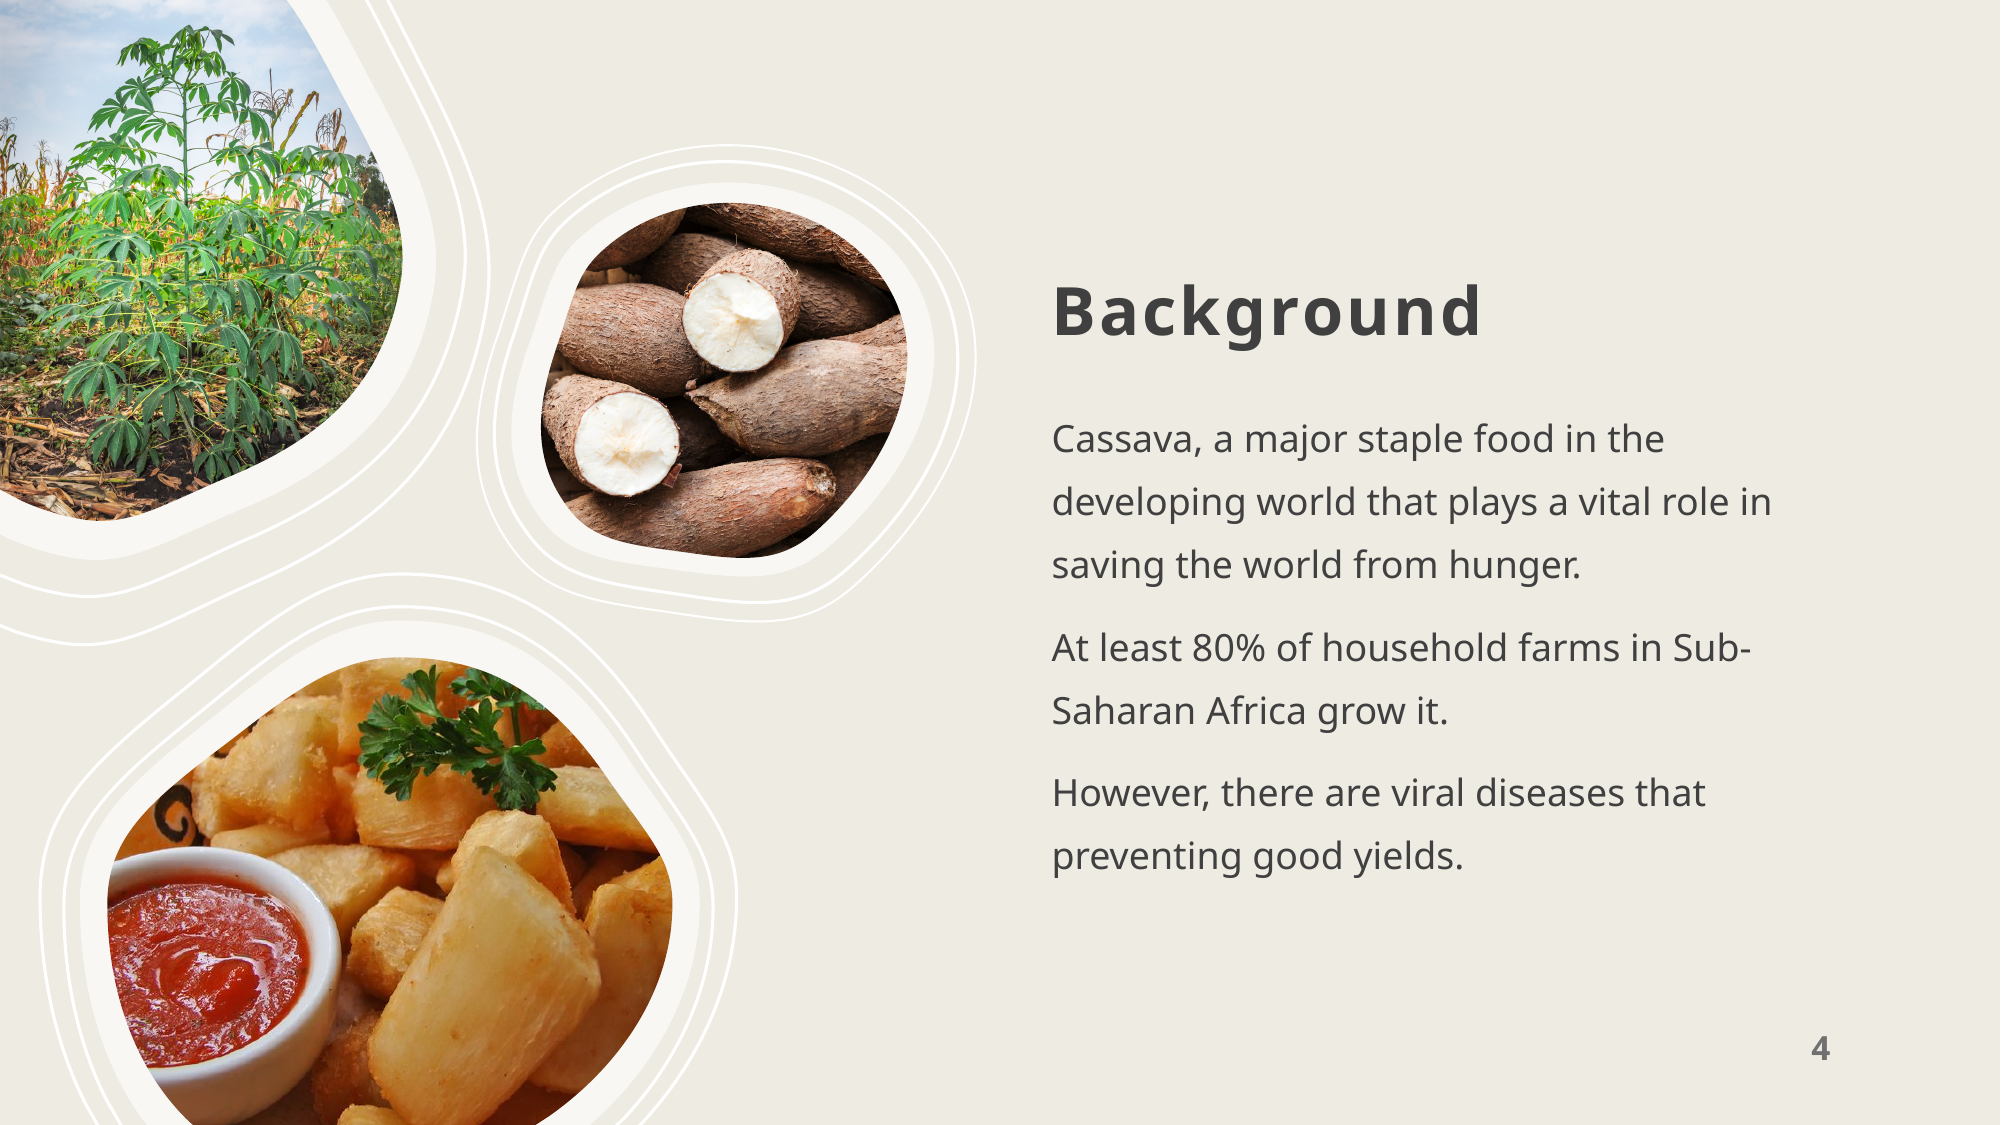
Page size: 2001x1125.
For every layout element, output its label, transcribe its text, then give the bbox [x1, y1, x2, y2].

title Background [1033, 101, 1841, 364]
picture [540, 202, 908, 559]
picture [0, 0, 403, 522]
slide_number 4 [1757, 1012, 1885, 1088]
picture [107, 657, 673, 1125]
list Cassava, a major staple food in the developing world that plays a vital role in saving the world from hunger. At least 80% of household farms in Sub-Saharan Africa grow it. However, there are viral diseases that preventing good yields. [1033, 379, 1817, 979]
